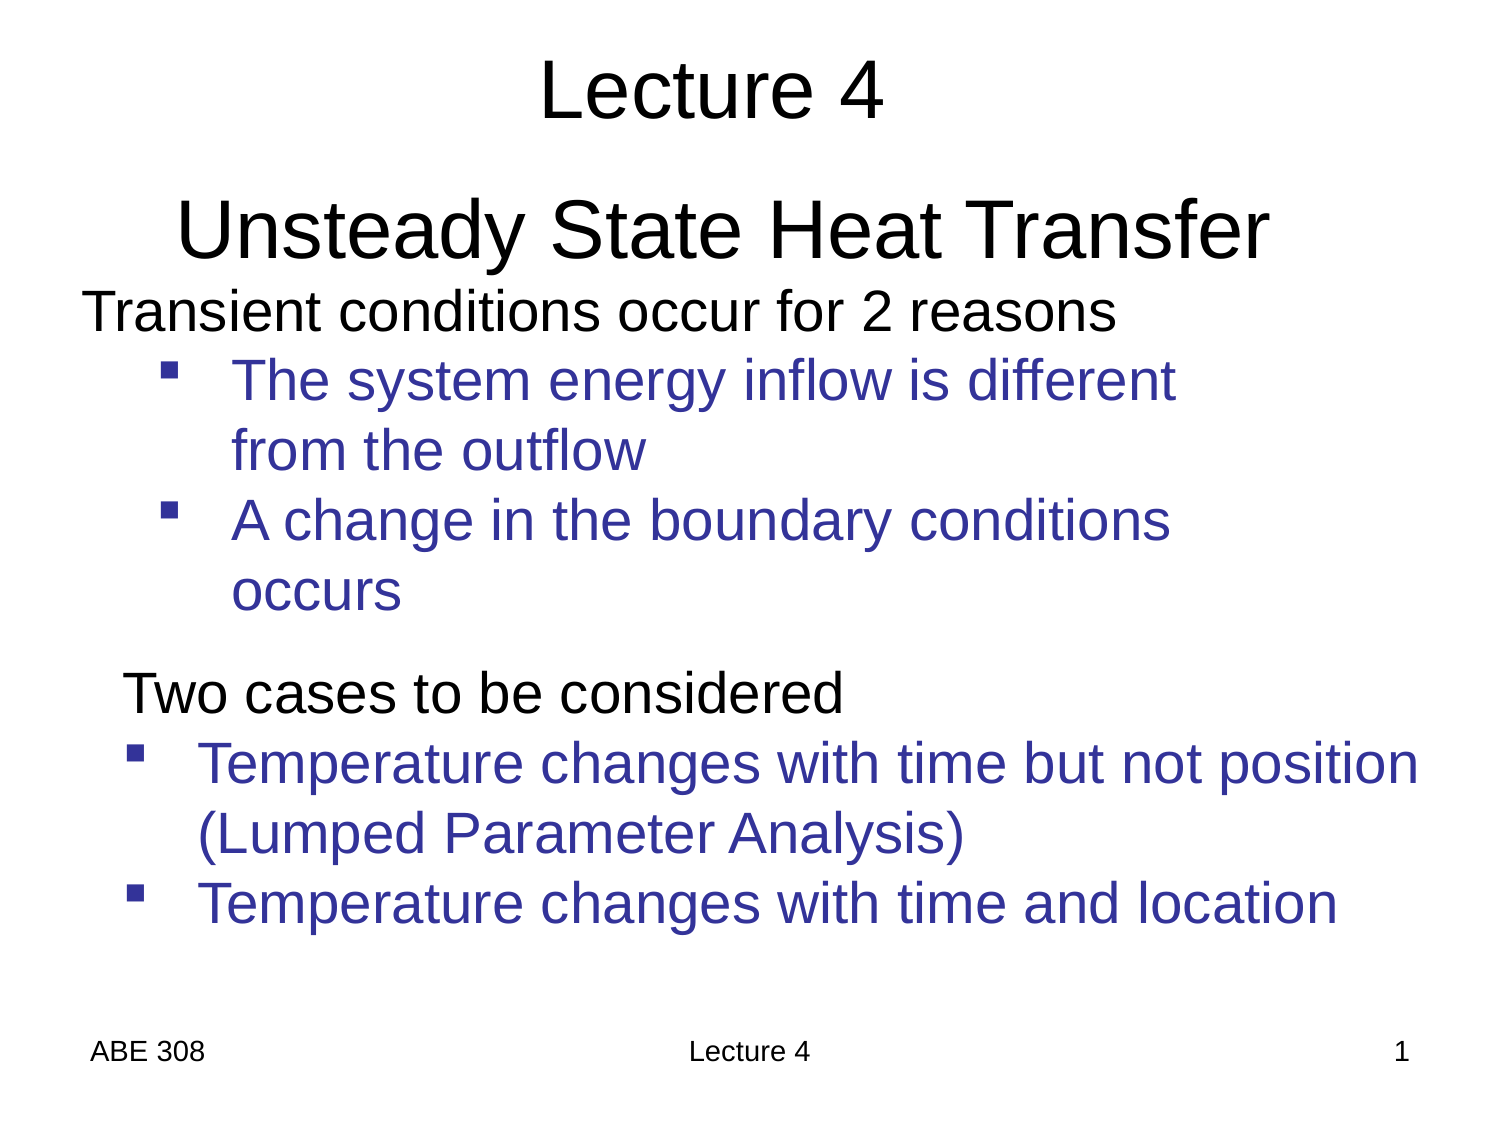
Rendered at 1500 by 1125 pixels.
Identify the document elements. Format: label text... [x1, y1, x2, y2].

slide_number ABE 308 [75, 1024, 425, 1103]
text_box Lecture 4 Unsteady State Heat Transfer [160, 0, 1311, 283]
slide_number 1 [1074, 1024, 1425, 1103]
text_box Transient conditions occur for 2 reasons The system energy inflow is different from the outflow A change in the boundary conditions occurs [66, 265, 1317, 630]
footer Lecture 4 [512, 1024, 988, 1103]
text_box Two cases to be considered Temperature changes with time but not position (Lumped Parameter Analysis) Temperature changes with time and location [107, 648, 1462, 943]
